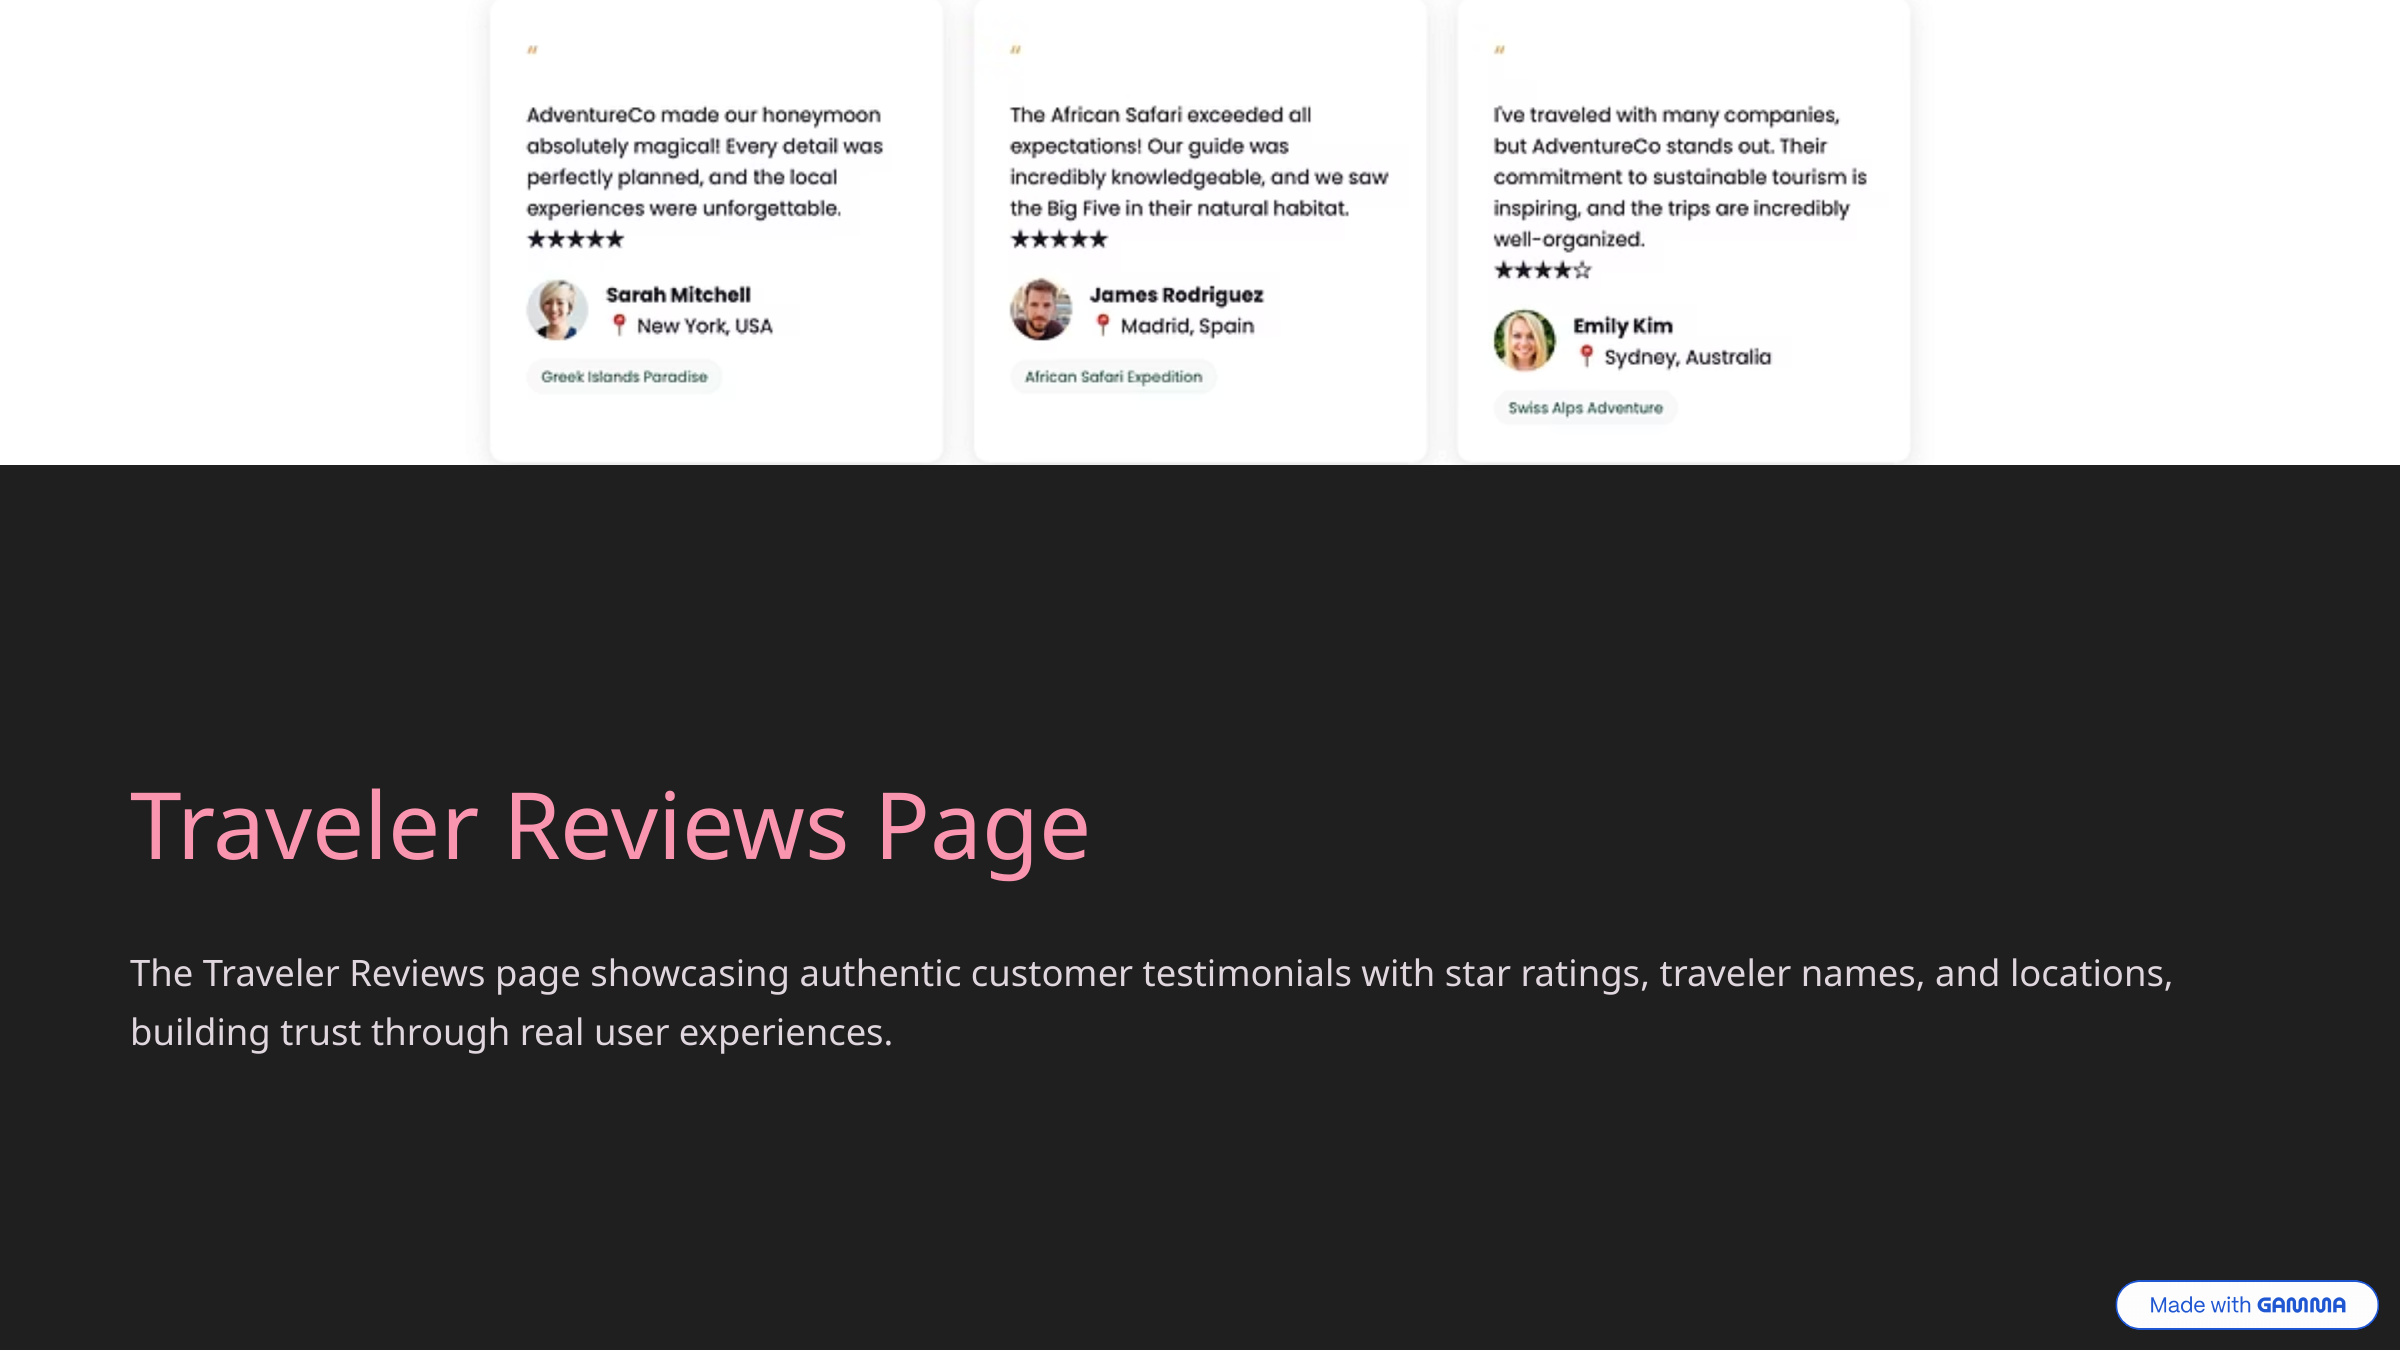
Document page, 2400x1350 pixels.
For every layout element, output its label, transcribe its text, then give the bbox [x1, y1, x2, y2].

text_box Traveler Reviews Page [130, 761, 1061, 879]
text_box The Traveler Reviews page showcasing authentic customer testimonials with star ratings, traveler names, and locations, building trust through real user experiences. [130, 933, 2270, 1053]
picture [0, 0, 2400, 466]
picture [2106, 1271, 2389, 1339]
